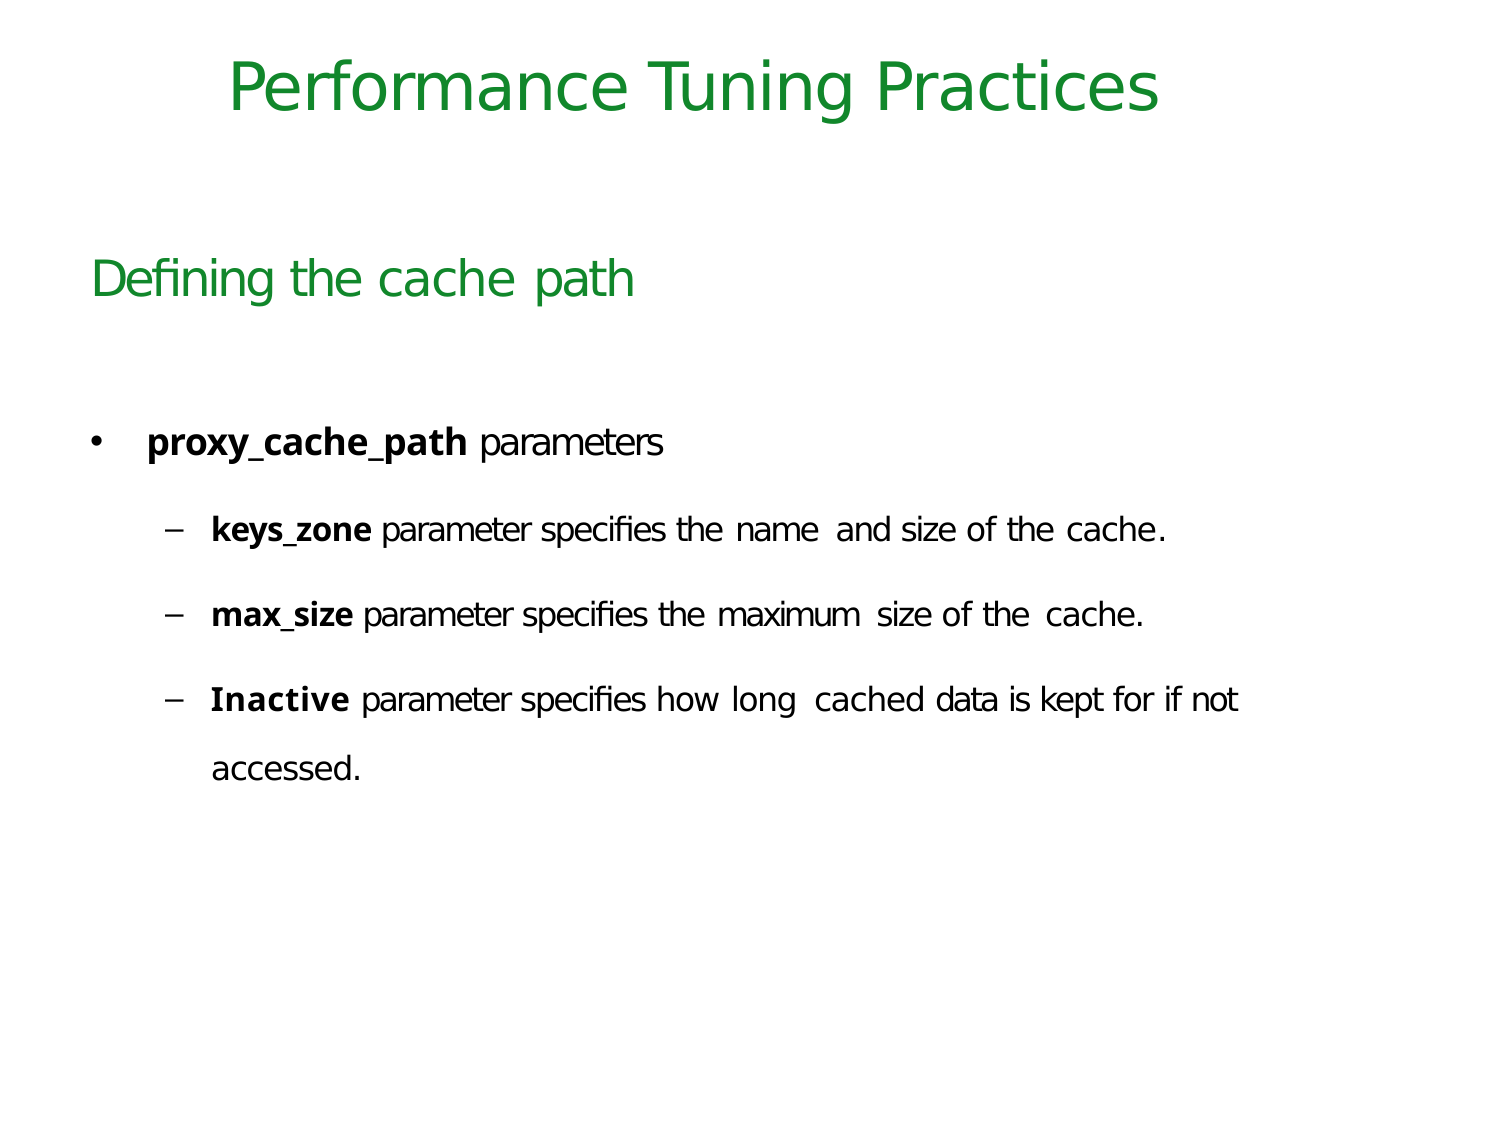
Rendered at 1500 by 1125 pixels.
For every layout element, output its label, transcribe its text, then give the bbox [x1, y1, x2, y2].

text_box Performance Tuning Practices [225, 42, 1218, 125]
text_box proxy_cache_path parameters keys_zone parameter speciﬁes the name and size of the cache. max_size parameter speciﬁes the maximum size of the cache. Inactive parameter speciﬁes how long cached data is kept for if not accessed. [87, 400, 1393, 788]
title Deﬁning the cache path [87, 244, 822, 400]
